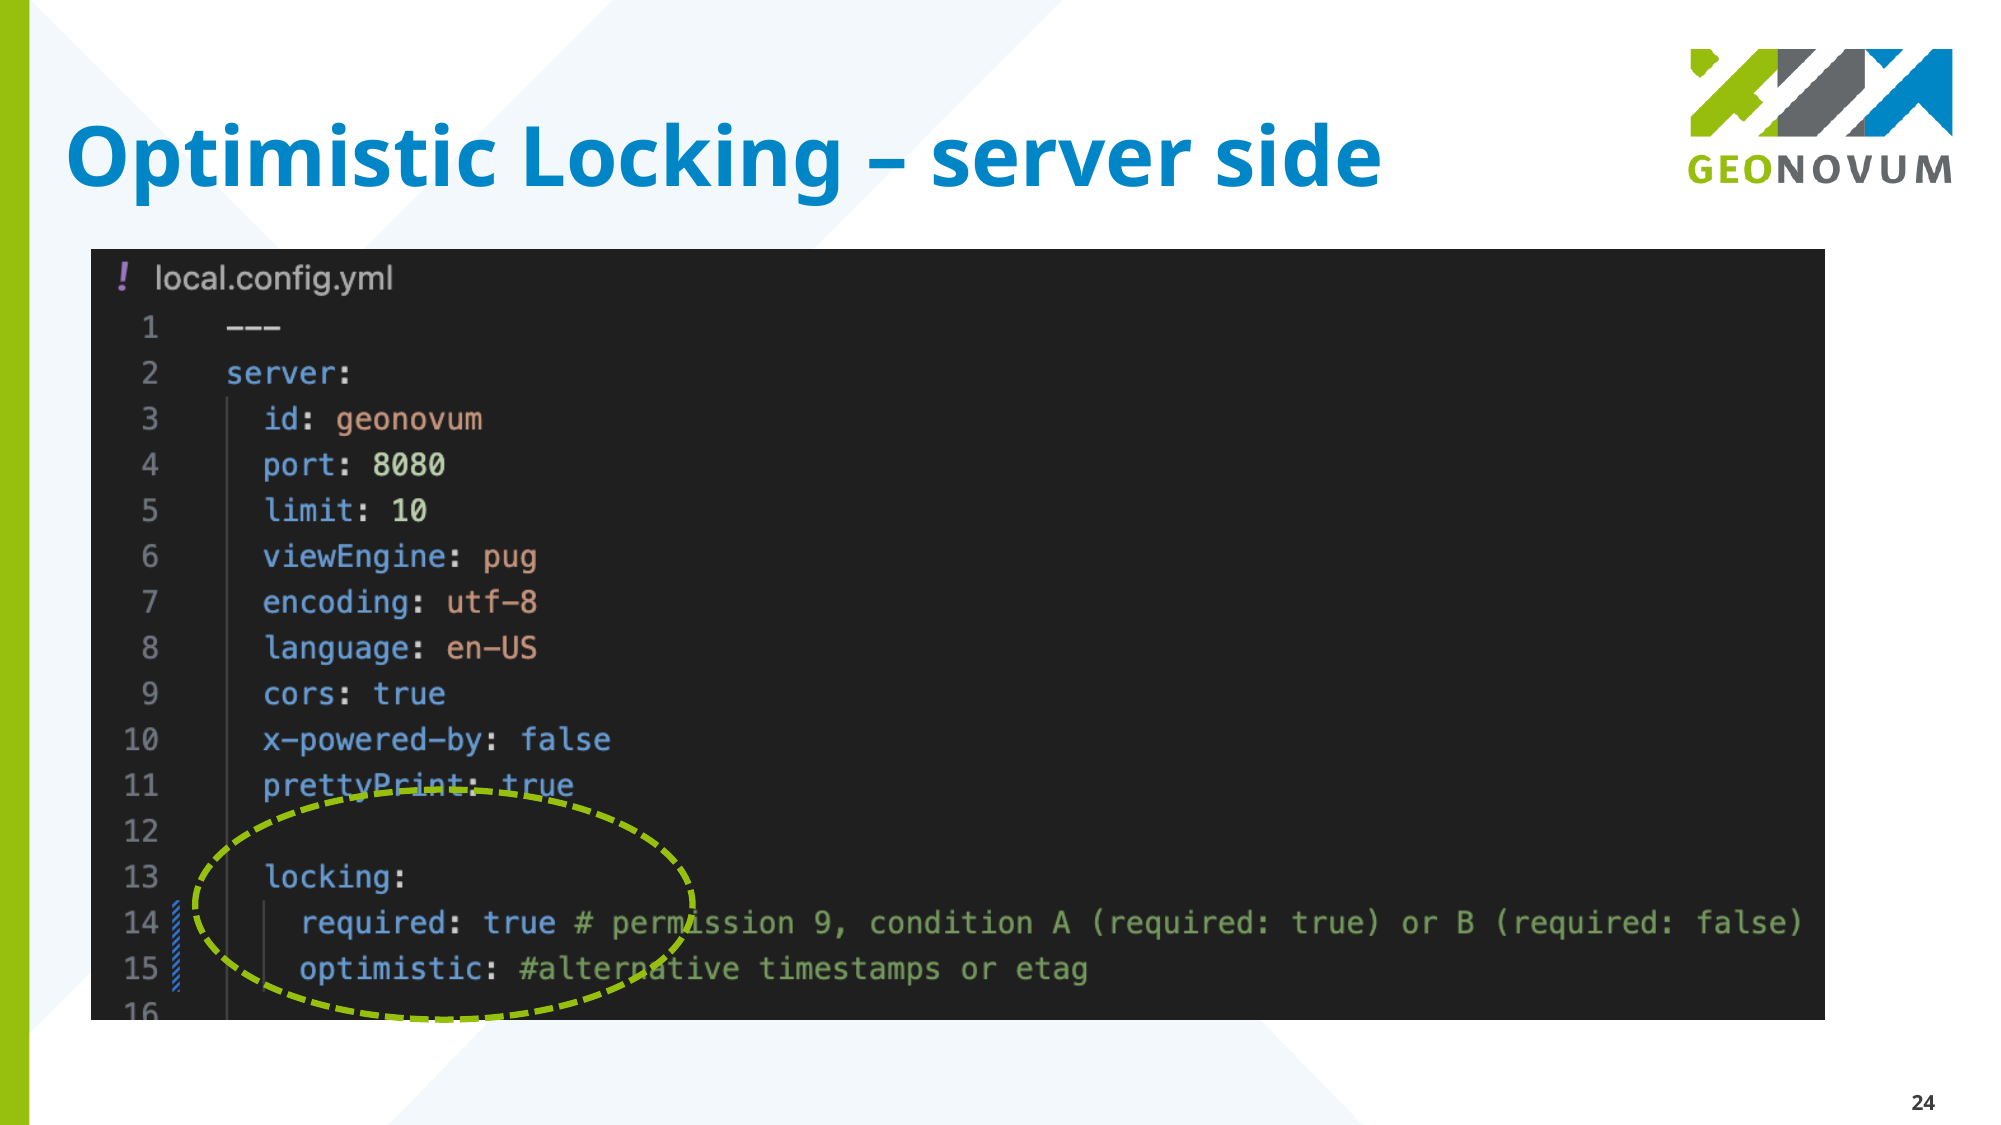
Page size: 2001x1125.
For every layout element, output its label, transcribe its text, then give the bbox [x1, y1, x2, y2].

picture [91, 249, 1825, 1020]
slide_number 24 [1824, 1088, 1951, 1120]
title Optimistic Locking – server side [49, 0, 1654, 210]
picture [1686, 49, 1955, 186]
